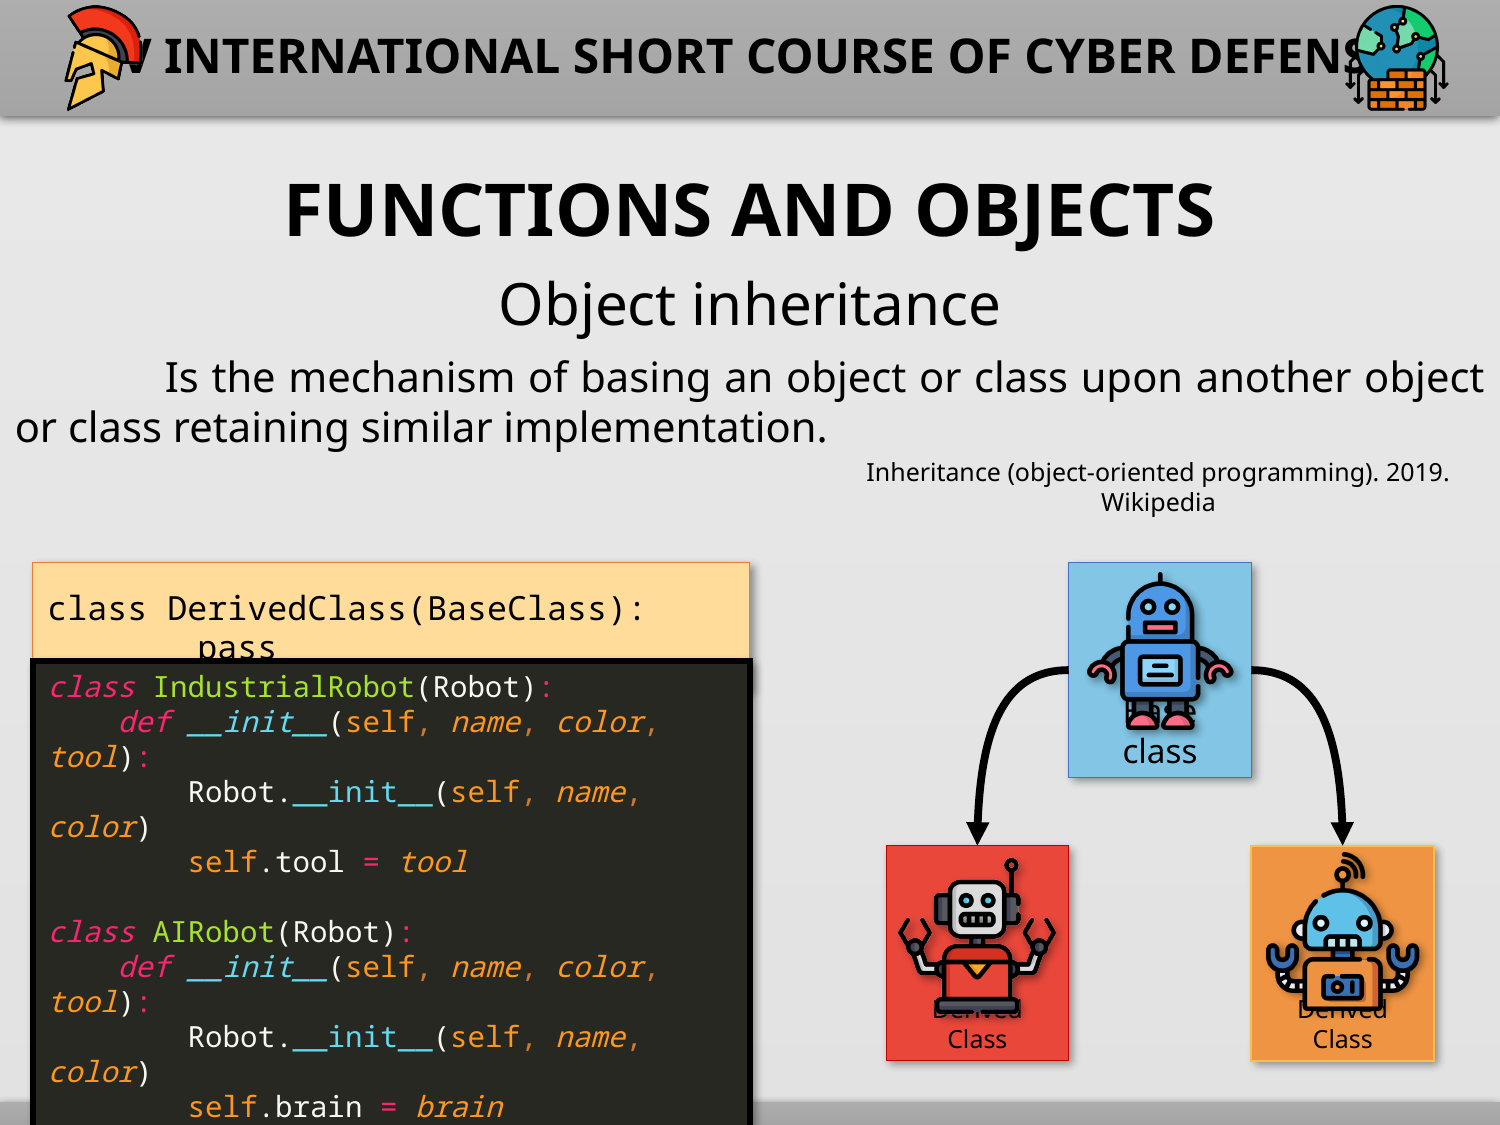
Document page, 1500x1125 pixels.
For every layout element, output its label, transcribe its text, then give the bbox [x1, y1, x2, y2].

text_box class DerivedClass(BaseClass): pass [32, 562, 750, 661]
text_box class IndustrialRobot(Robot): def __init__(self, name, color, tool): Robot.__init__(self, name, color) self.tool = tool class AIRobot(Robot): def __init__(self, name, color, tool): Robot.__init__(self, name, color) self.brain = brain [32, 661, 750, 1125]
text_box Functions and objects [0, 156, 1500, 259]
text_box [977, 670, 1069, 846]
picture [1344, 5, 1450, 111]
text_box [886, 845, 1069, 1061]
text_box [1251, 845, 1435, 1061]
text_box Is the mechanism of basing an object or class upon another object or class retaining similar implementation. [0, 345, 1500, 459]
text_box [1251, 670, 1343, 846]
text_box Base class [1068, 562, 1252, 778]
text_box Inheritance (object-oriented programming). 2019. Wikipedia [817, 449, 1500, 524]
text_box Object inheritance [0, 259, 1500, 345]
picture [1081, 572, 1239, 730]
picture [50, 5, 157, 111]
